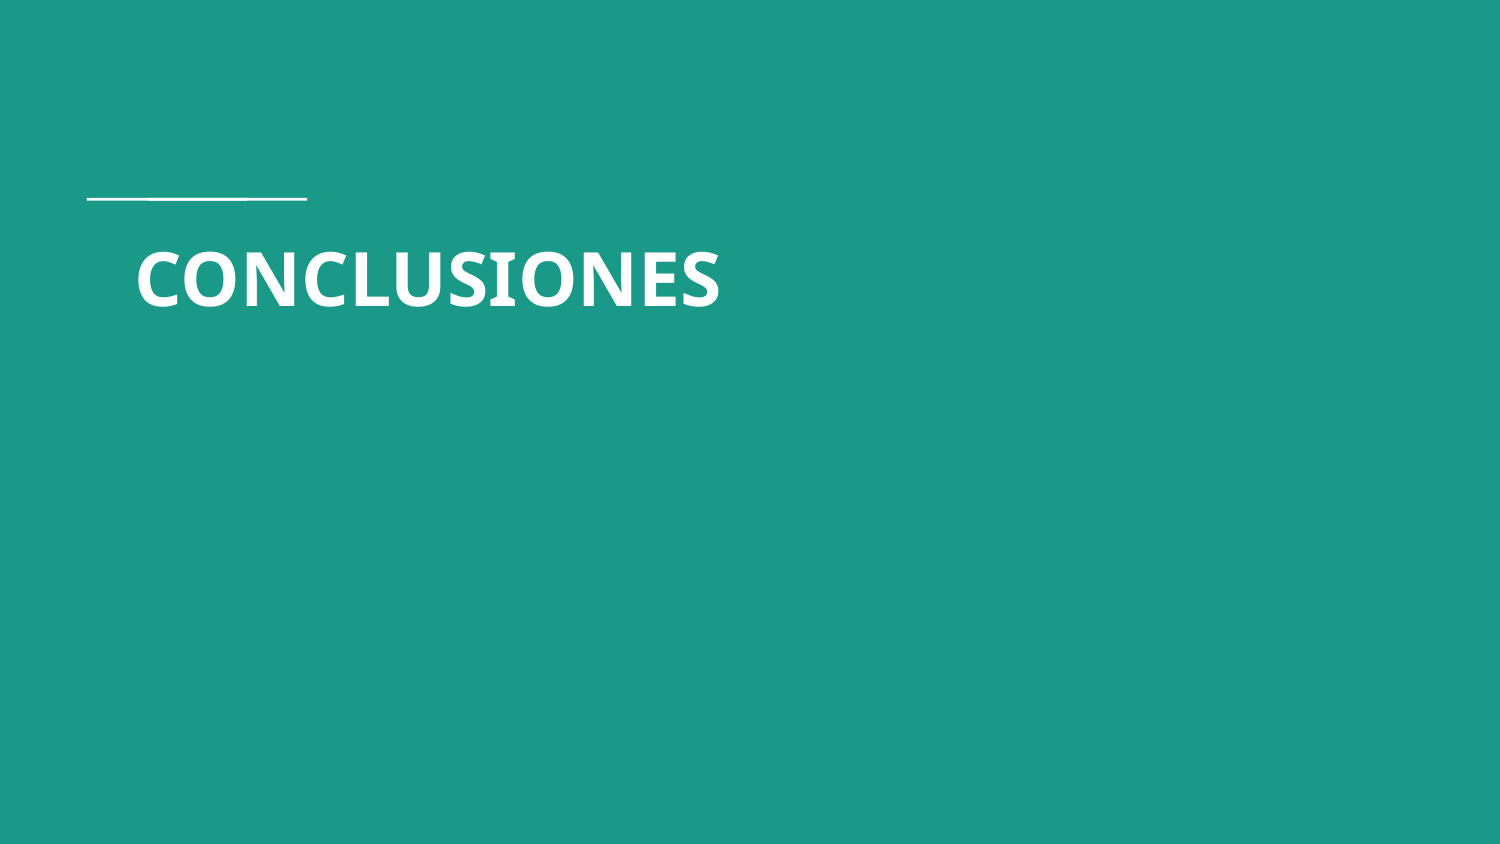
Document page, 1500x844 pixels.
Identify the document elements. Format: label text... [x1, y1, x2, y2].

title CONCLUSIONES [119, 216, 1381, 466]
